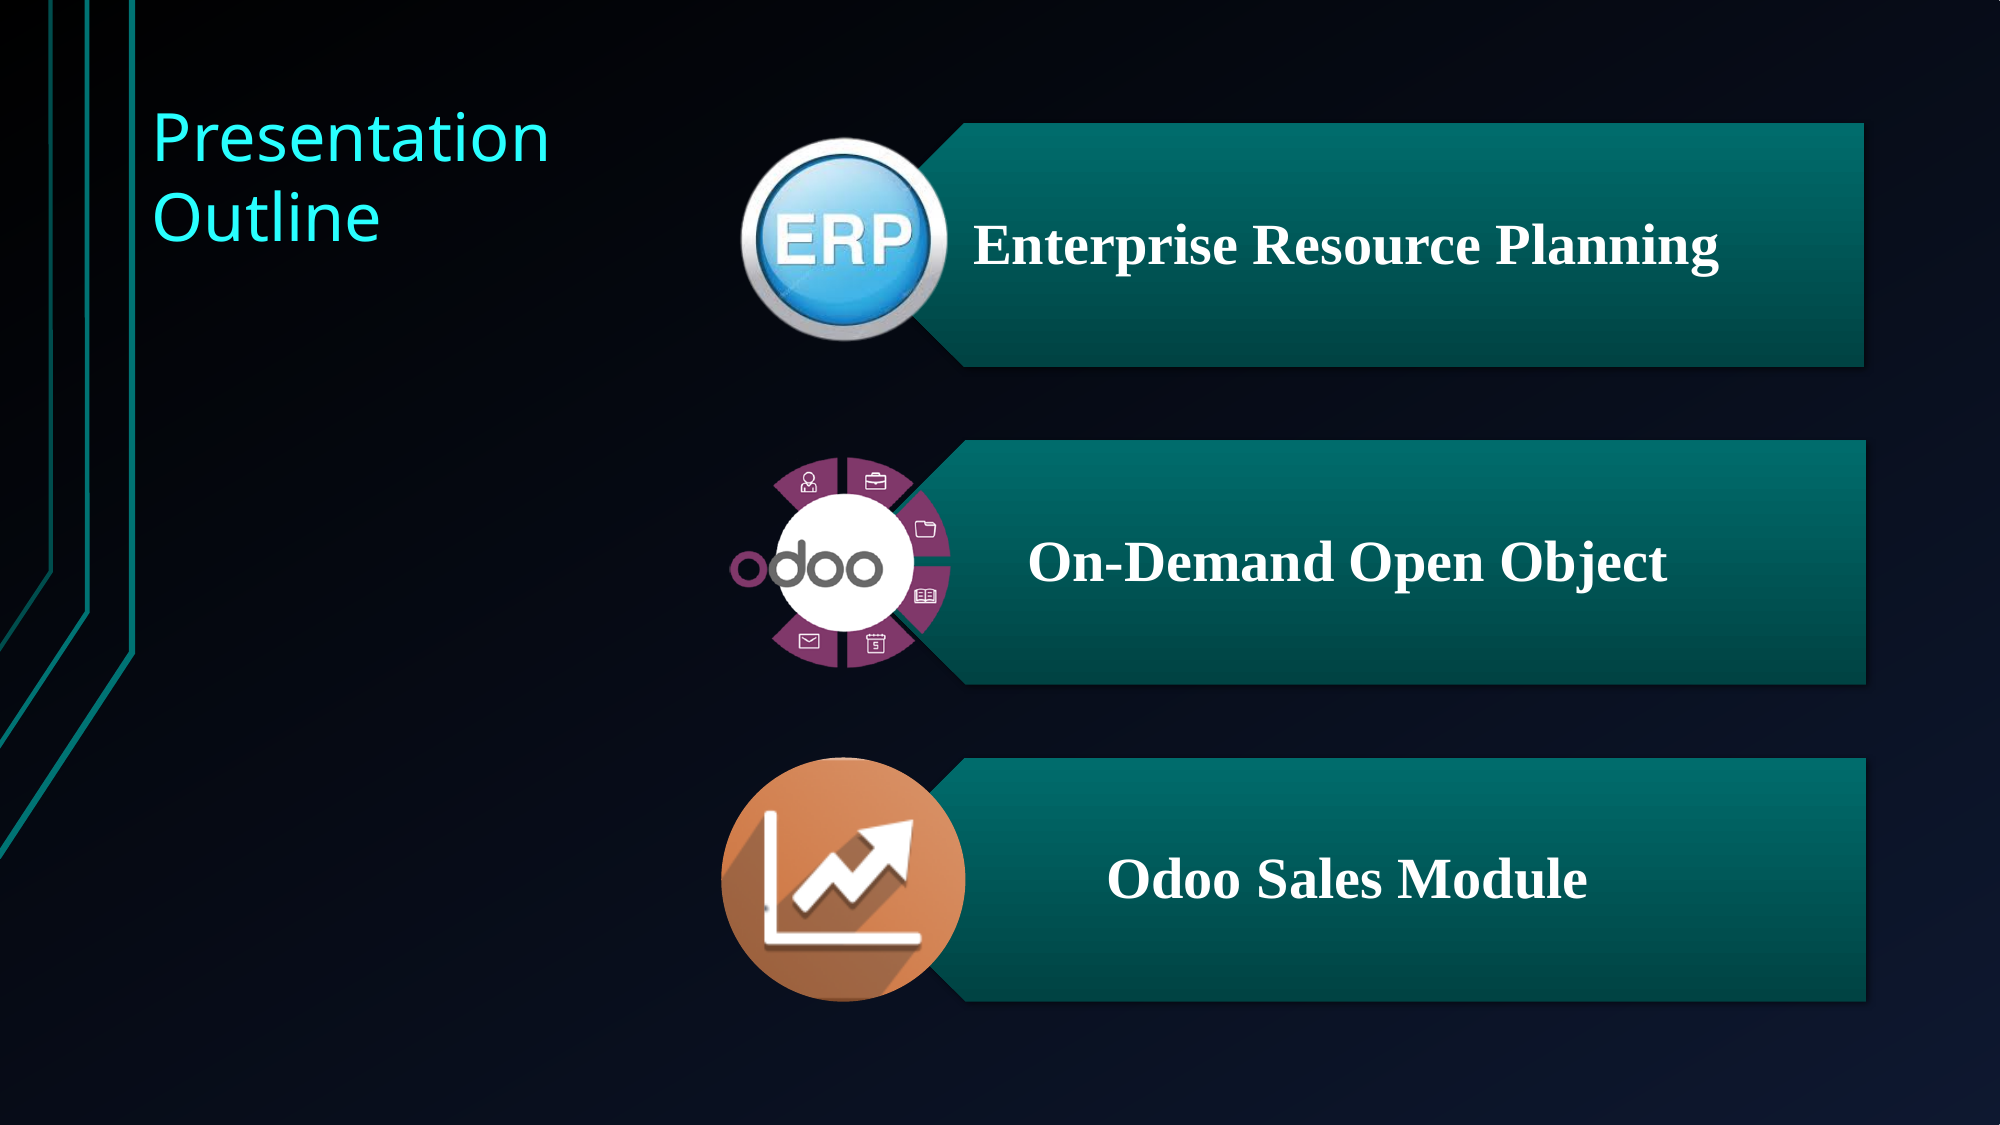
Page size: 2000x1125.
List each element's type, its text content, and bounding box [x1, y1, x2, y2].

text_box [524, 122, 2000, 1002]
text_box Presentation Outline [135, 85, 727, 1125]
